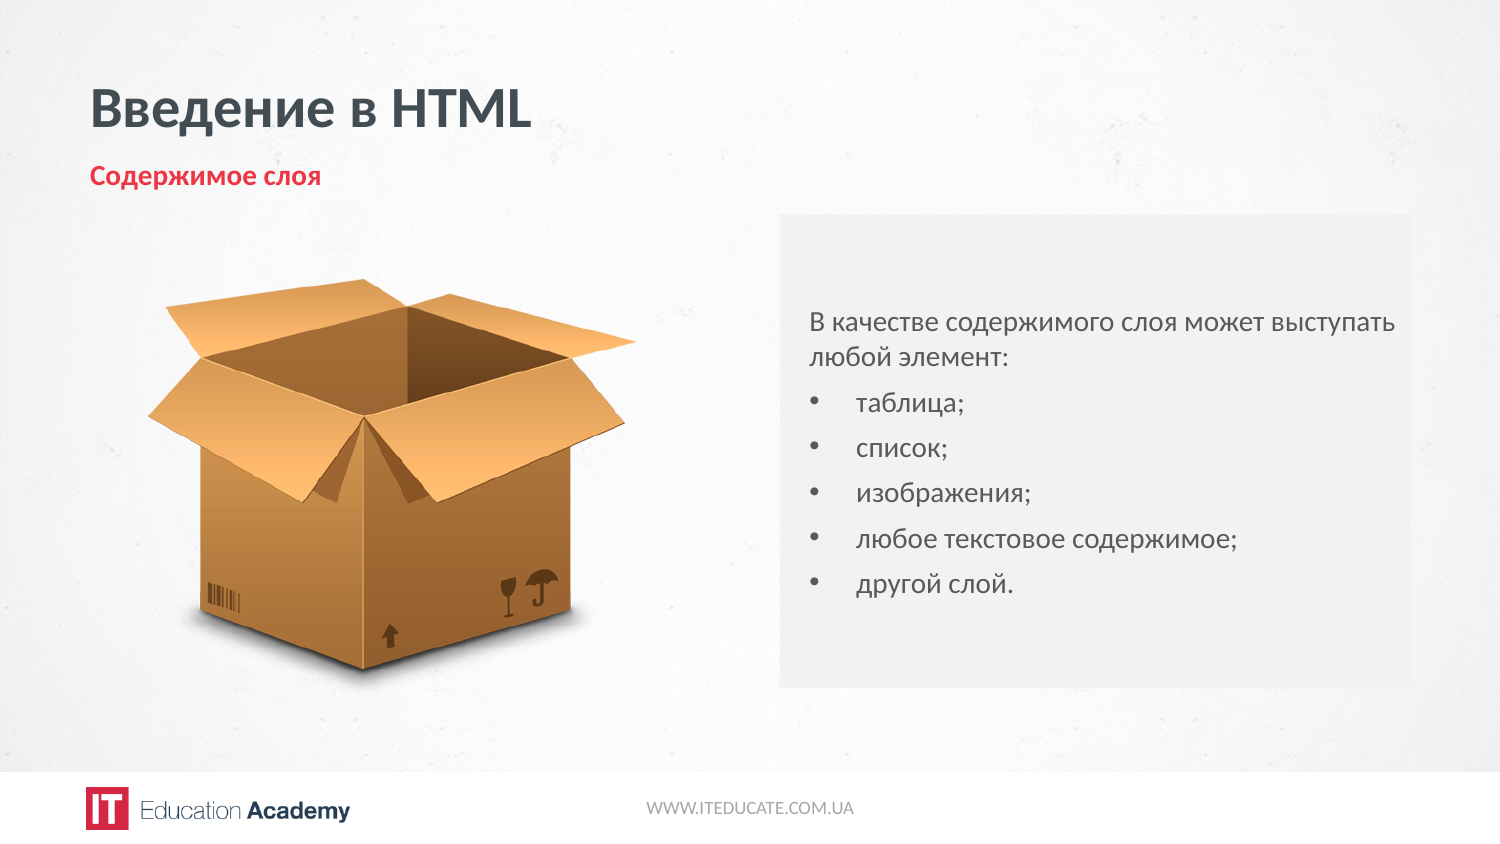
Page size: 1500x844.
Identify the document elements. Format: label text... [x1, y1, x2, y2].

title Введение в HTML [74, 34, 1426, 148]
picture [0, 0, 1500, 772]
text_box В качестве содержимого слоя может выступать любой элемент: таблица; список; изображения; любое текстовое содержимое; другой слой. [779, 214, 1412, 688]
picture [85, 787, 350, 830]
footer WWW.ITEDUCATE.COM.UA [512, 784, 988, 830]
list Содержимое слоя [74, 148, 1442, 210]
